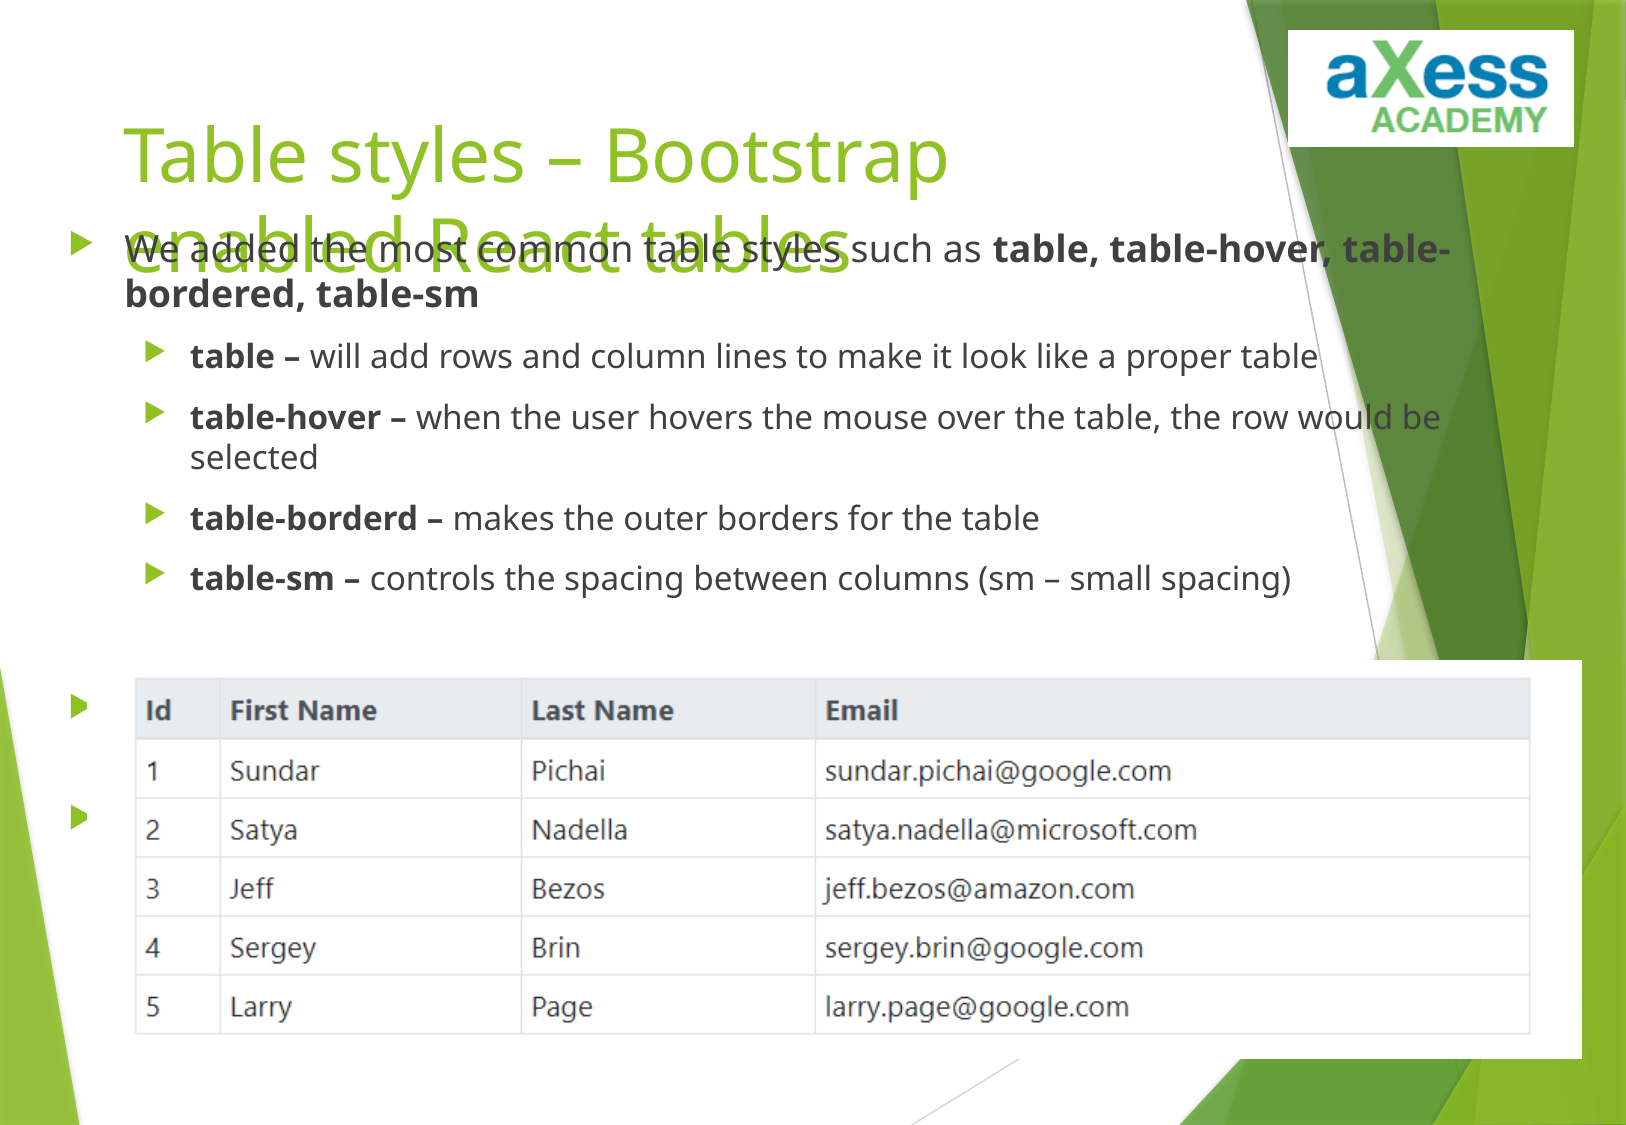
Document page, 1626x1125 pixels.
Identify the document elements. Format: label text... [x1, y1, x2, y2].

picture [86, 660, 1583, 1059]
list We added the most common table styles such as table, table-hover, table-bordered, table-sm table – will add rows and column lines to make it look like a proper table table-hover – when the user hovers the mouse over the table, the row would be selected table-borderd – makes the outer borders for the table table-sm – controls the spacing between columns (sm – small spacing) We also added thead-light to the table header, which adds light color filling to the table header After applying bootstrap classes, the customer list component should look below [53, 217, 1573, 1113]
picture [1288, 30, 1574, 147]
title Table styles – Bootstrap enabled React tables [108, 99, 1237, 217]
